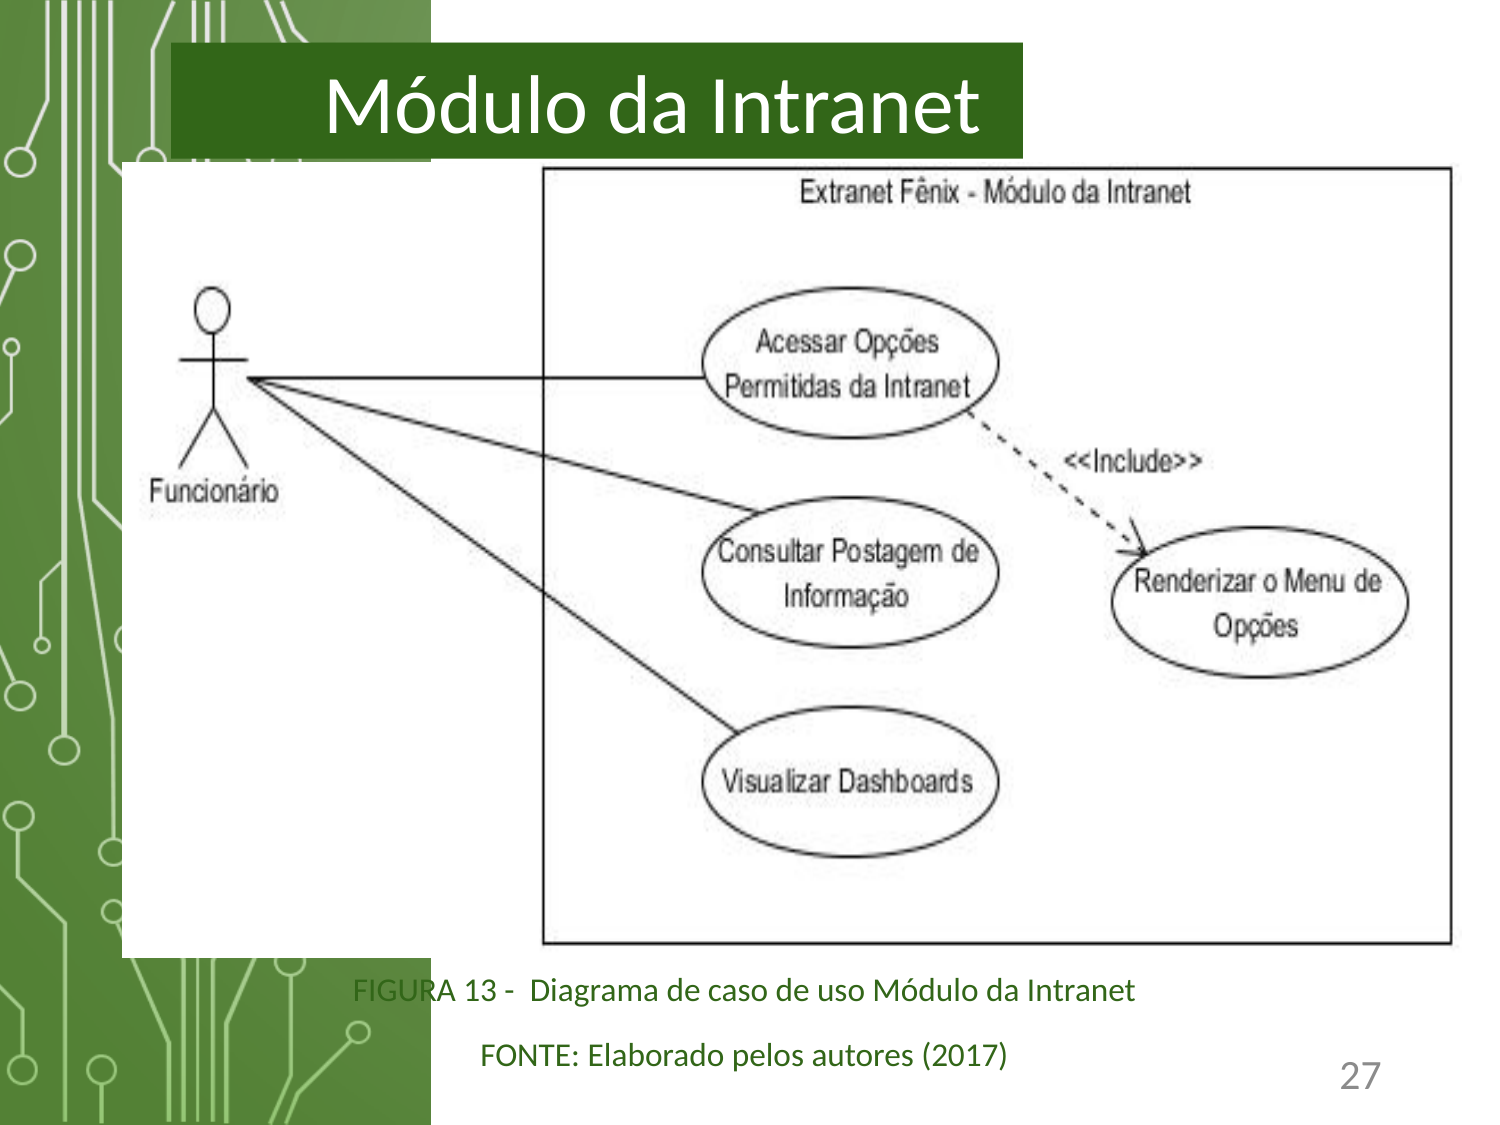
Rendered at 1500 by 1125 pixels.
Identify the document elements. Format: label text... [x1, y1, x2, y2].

slide_number 27 [1059, 1042, 1397, 1103]
picture [0, 0, 1462, 1125]
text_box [171, 42, 1023, 159]
text_box FIGURA 13 - Diagrama de caso de uso Módulo da Intranet FONTE: Elaborado pelos autores (2017) [431, 960, 1227, 1081]
